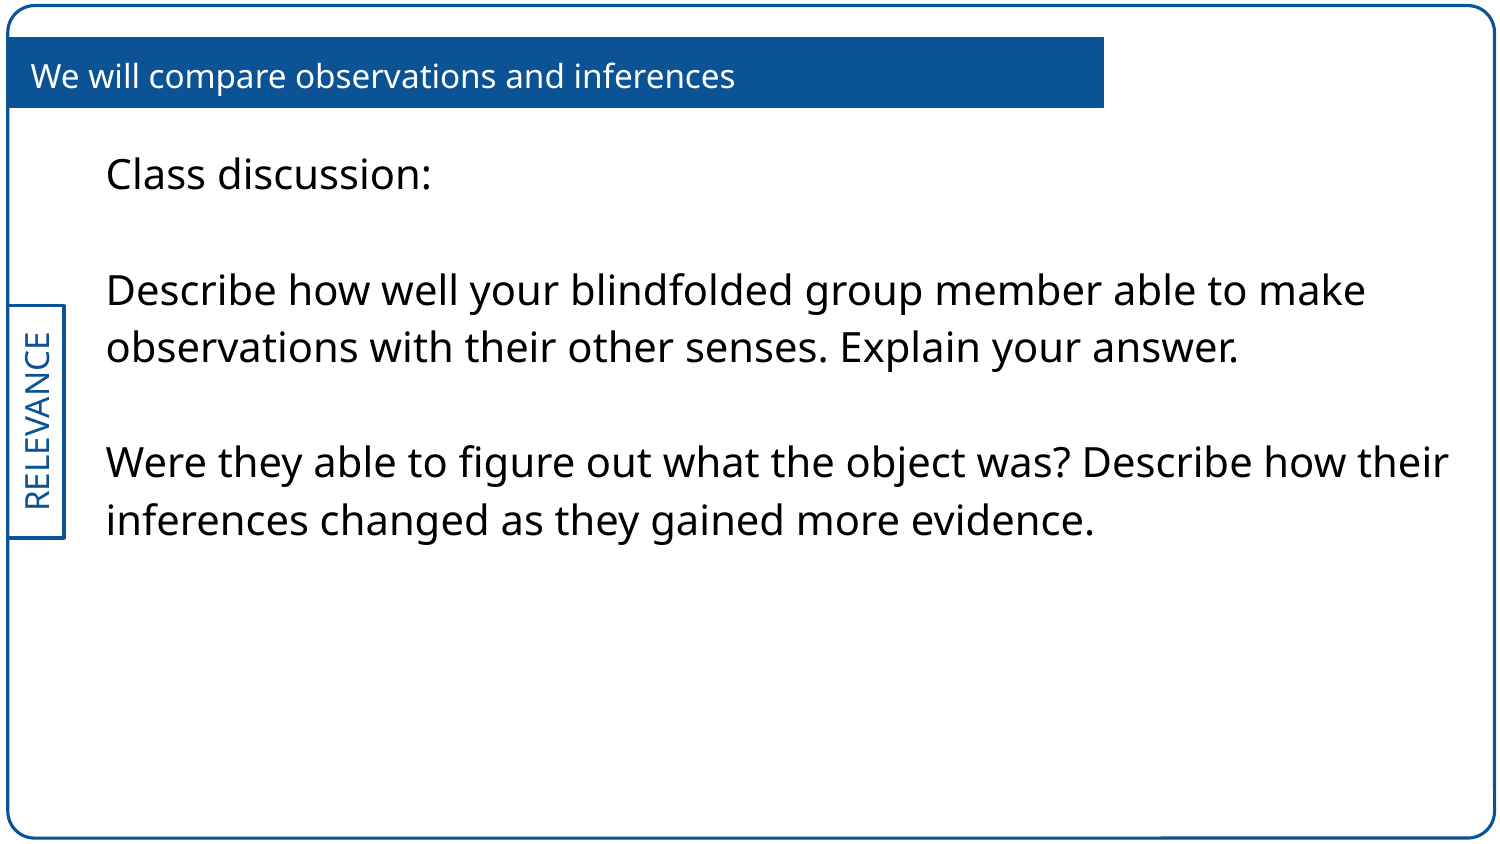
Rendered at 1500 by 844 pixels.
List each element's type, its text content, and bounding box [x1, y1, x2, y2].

list Class discussion: Describe how well your blindfolded group member able to make observations with their other senses. Explain your answer. Were they able to figure out what the object was? Describe how their inferences changed as they gained more evidence. [90, 125, 1469, 807]
subtitle We will compare observations and inferences [15, 43, 1097, 101]
